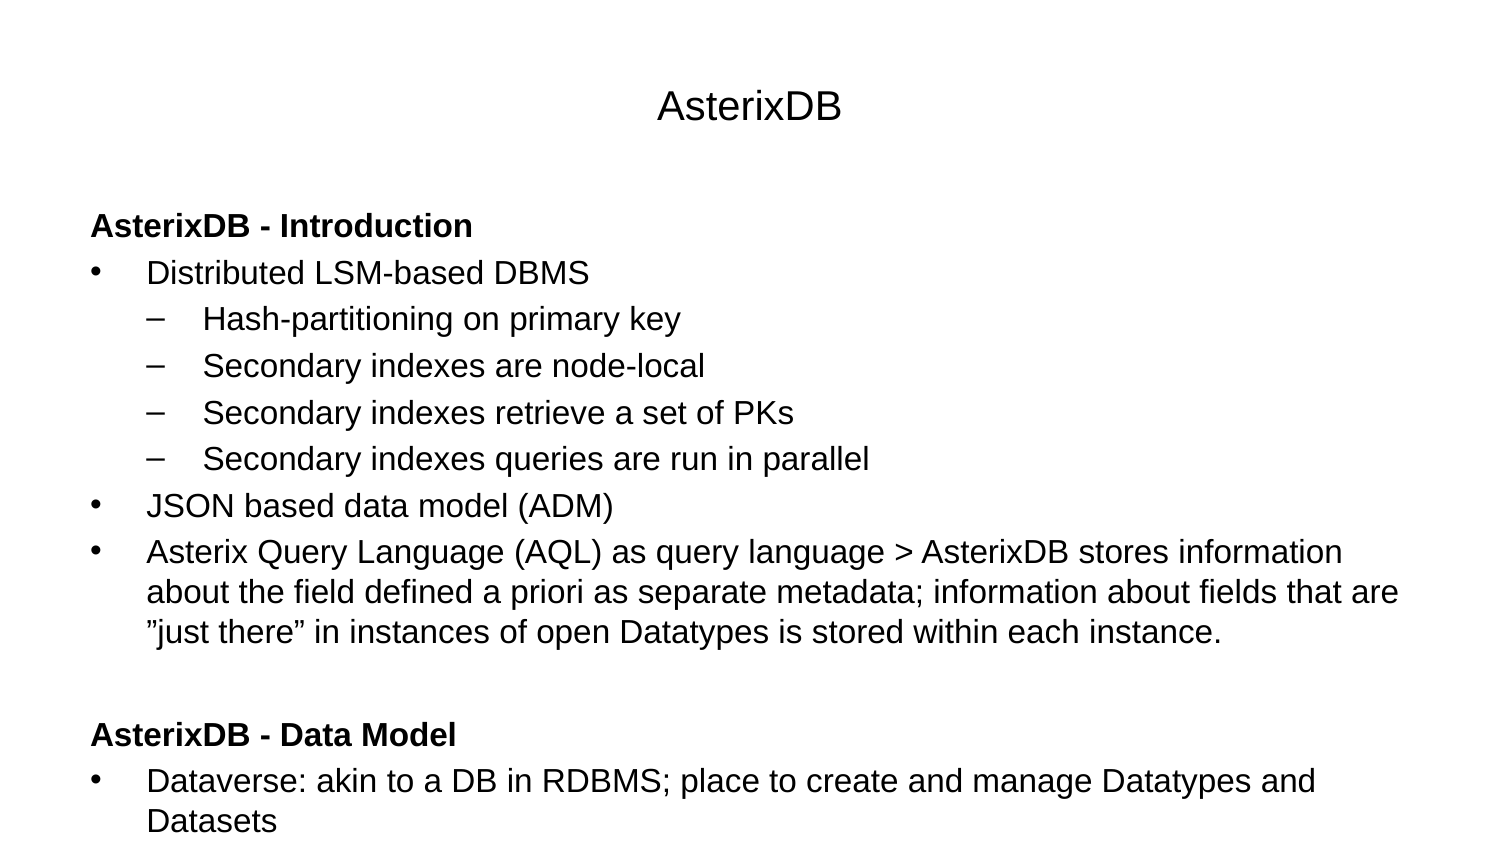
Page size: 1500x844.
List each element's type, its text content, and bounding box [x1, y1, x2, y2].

list AsterixDB - Introduction Distributed LSM-based DBMS Hash-partitioning on primary key Secondary indexes are node-local Secondary indexes retrieve a set of PKs Secondary indexes queries are run in parallel JSON based data model (ADM) Asterix Query Language (AQL) as query language > AsterixDB stores information about the field defined a priori as separate metadata; information about fields that are ”just there” in instances of open Datatypes is stored within each instance. AsterixDB - Data Model Dataverse: akin to a DB in RDBMS; place to create and manage Datatypes and Datasets Datatype: specifies what its definer wants AsterixDB to know, a priori, about a kind of data that it will be asked to store. Closed Datatype:prevents users from storing objects with extra or illegally missing data. Open Datatype: instances are allowed to have additional content, beyond what the type specifies Dataset: stored collection of data instances of a Datatype Data is stored (and indexed) as a B+-Tree keyed on primary key AsterixDB - Distributed DBMS [75, 196, 1425, 754]
title AsterixDB [75, 33, 1425, 175]
